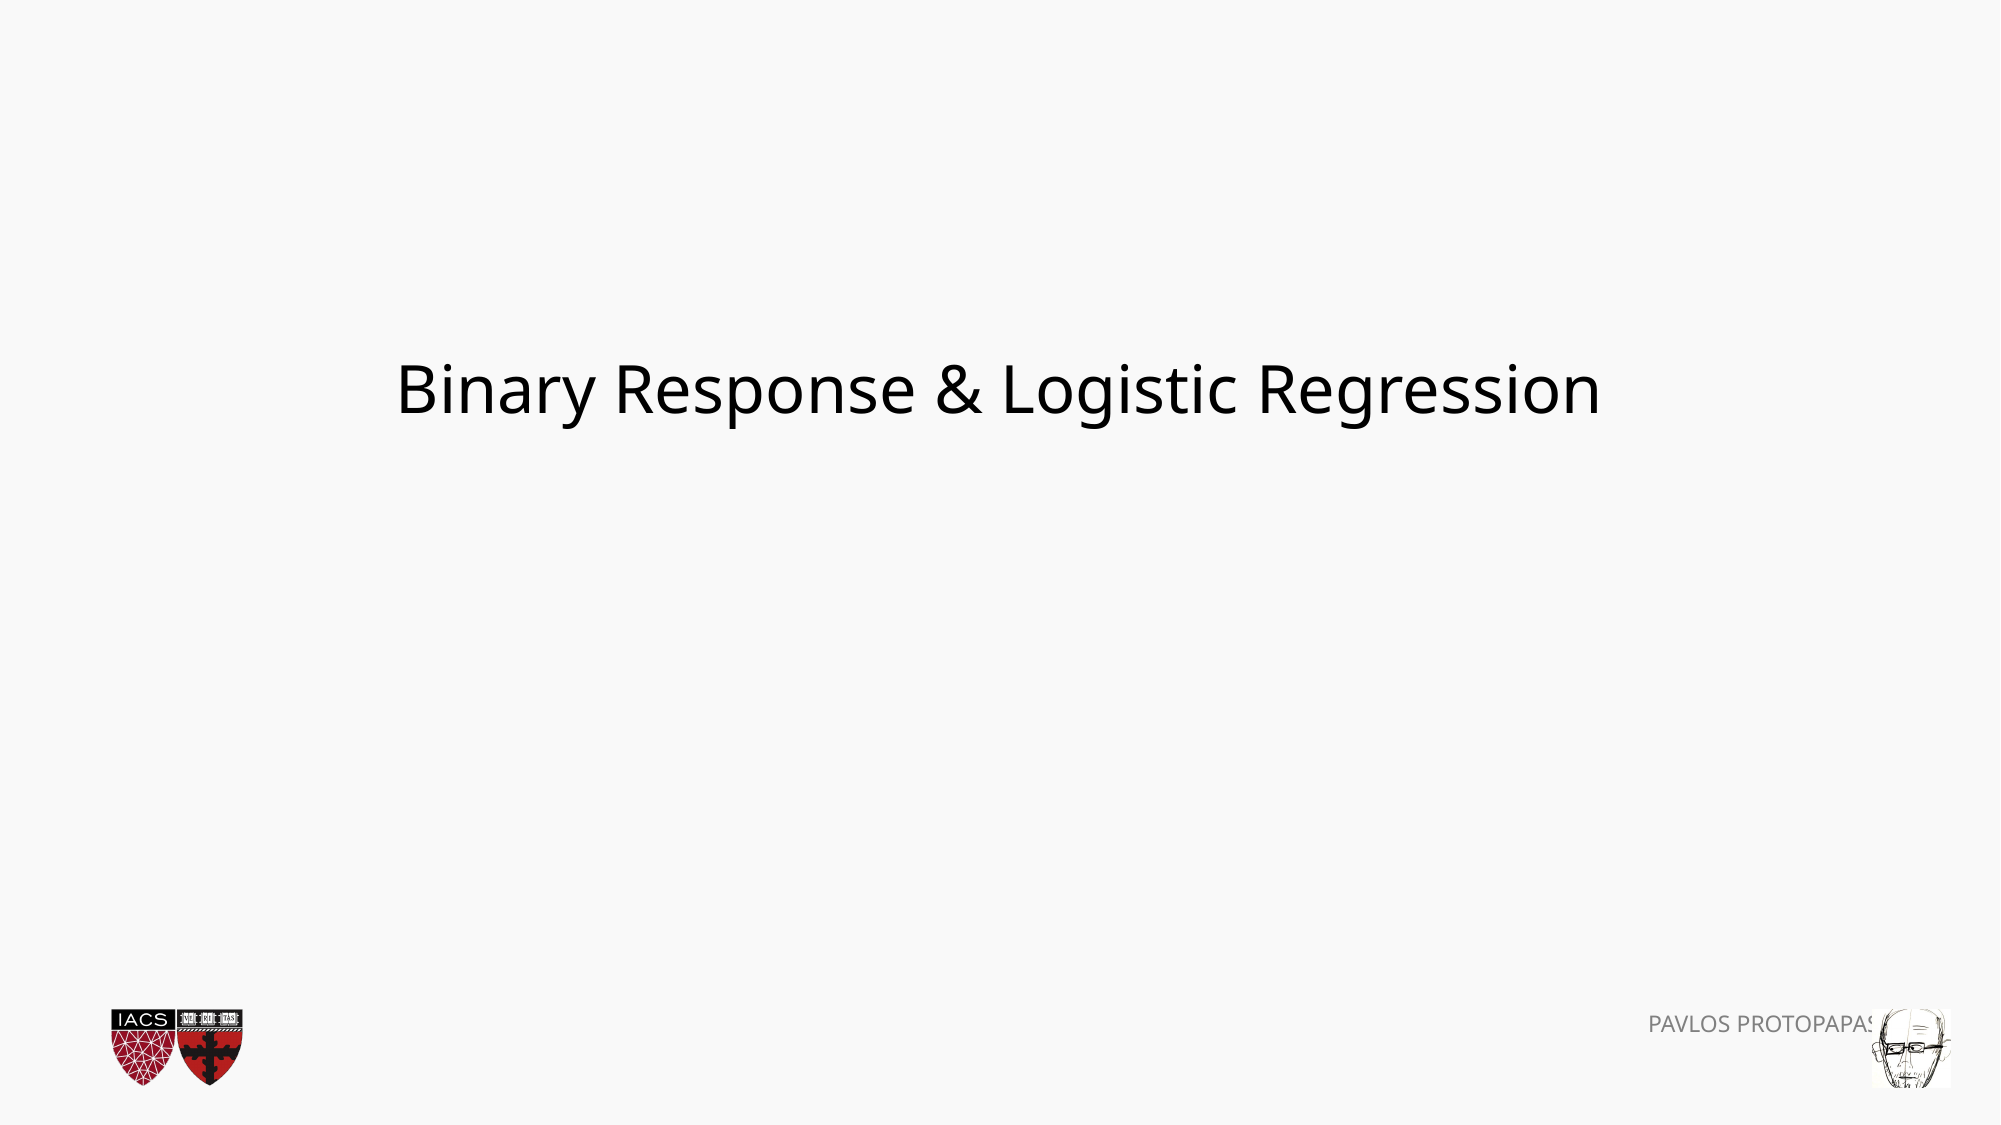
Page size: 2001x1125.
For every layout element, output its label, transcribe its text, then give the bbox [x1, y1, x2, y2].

picture [109, 1009, 243, 1086]
picture [1872, 1009, 1951, 1088]
title Binary Response & Logistic Regression [99, 339, 1900, 465]
